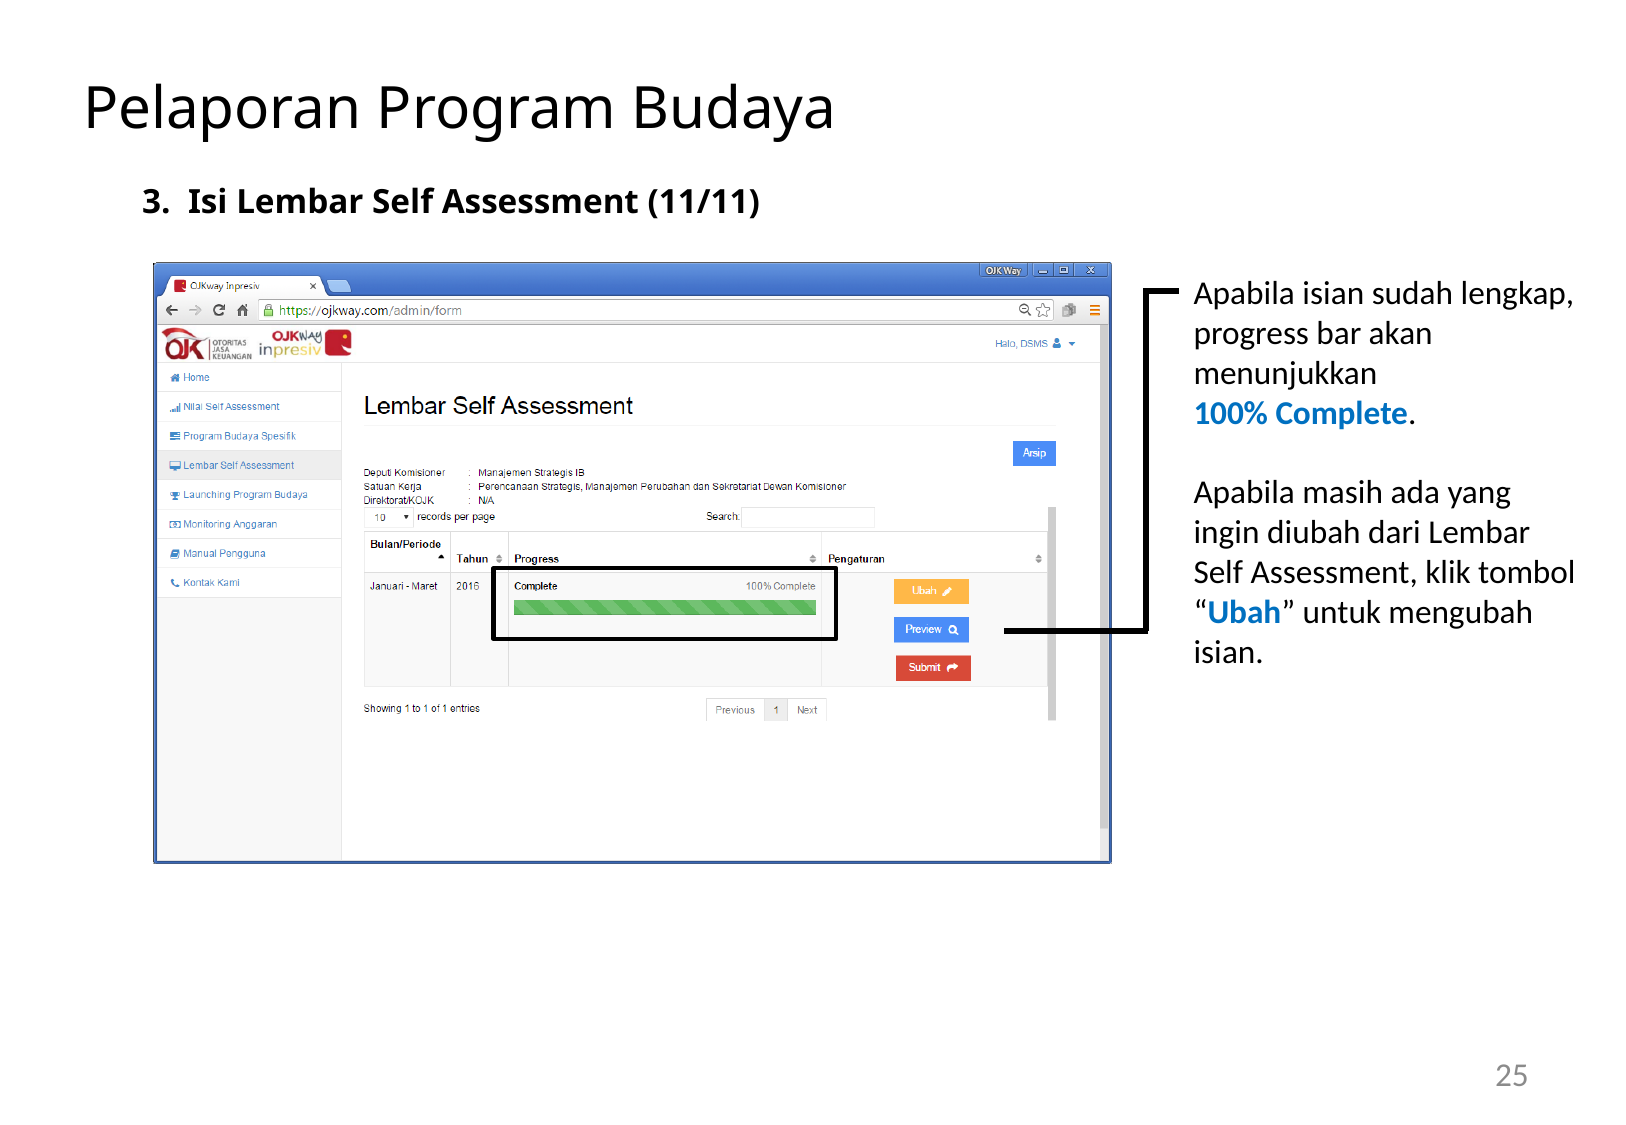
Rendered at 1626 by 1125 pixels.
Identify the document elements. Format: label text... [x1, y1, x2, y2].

text_box Pelaporan Program Budaya [68, 63, 1498, 148]
text_box 3. Isi Lembar Self Assessment (11/11) [127, 172, 1108, 228]
picture [152, 261, 1112, 864]
slide_number 25 [1164, 1042, 1544, 1103]
text_box Apabila isian sudah lengkap, progress bar akan menunjukkan 100% Complete. Apabila masih ada yang ingin diubah dari Lembar Self Assessment, klik tombol “Ubah” untuk mengubah isian. [1178, 263, 1593, 678]
